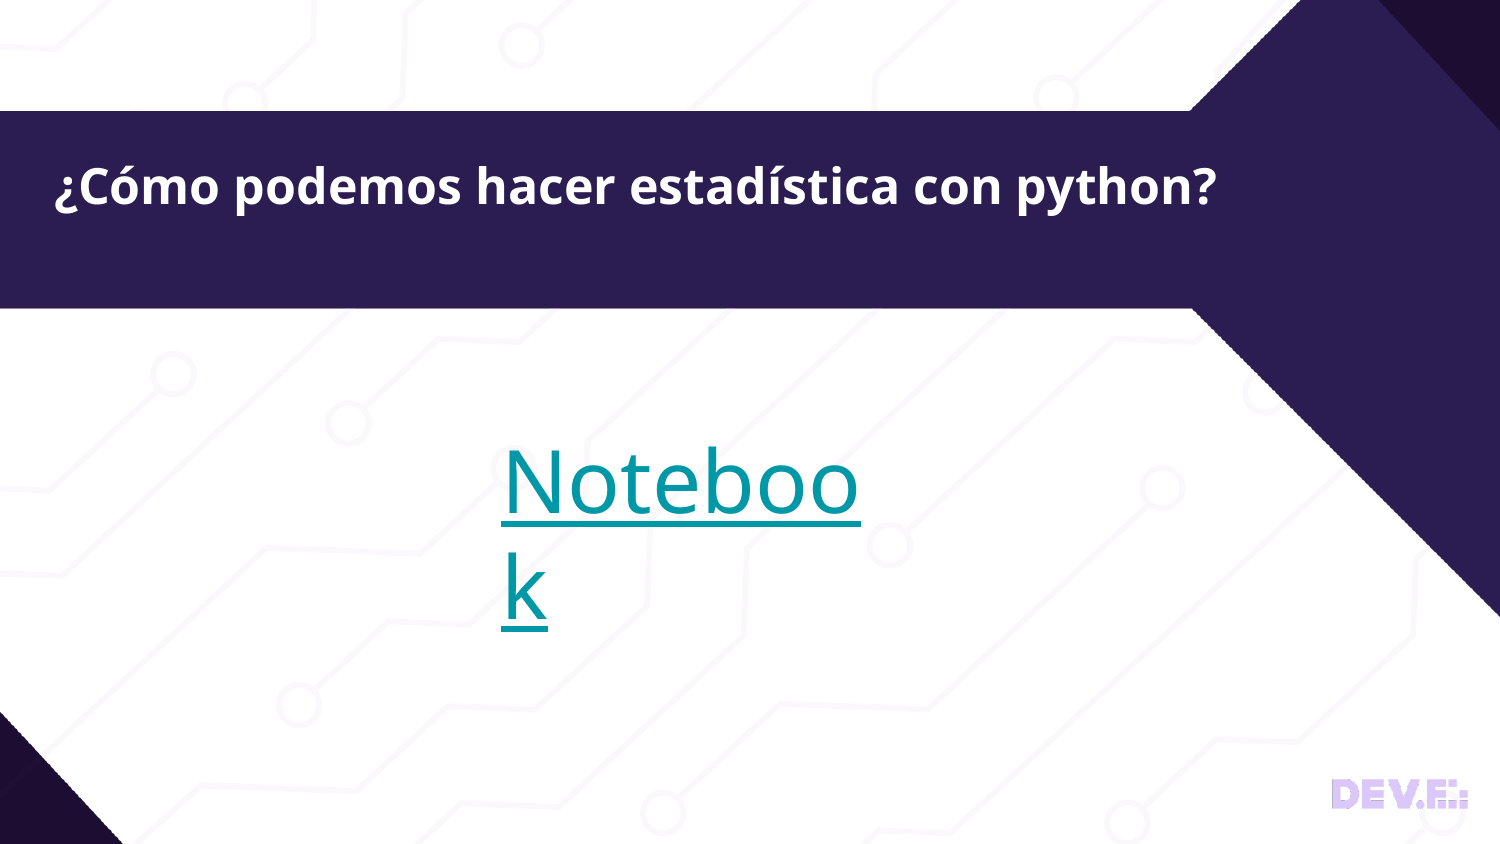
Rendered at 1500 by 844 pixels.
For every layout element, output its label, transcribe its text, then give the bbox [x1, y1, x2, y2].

title ¿Cómo podemos hacer estadística con python? [39, 134, 1317, 234]
list Notebook [486, 393, 905, 696]
picture [0, 0, 1500, 844]
